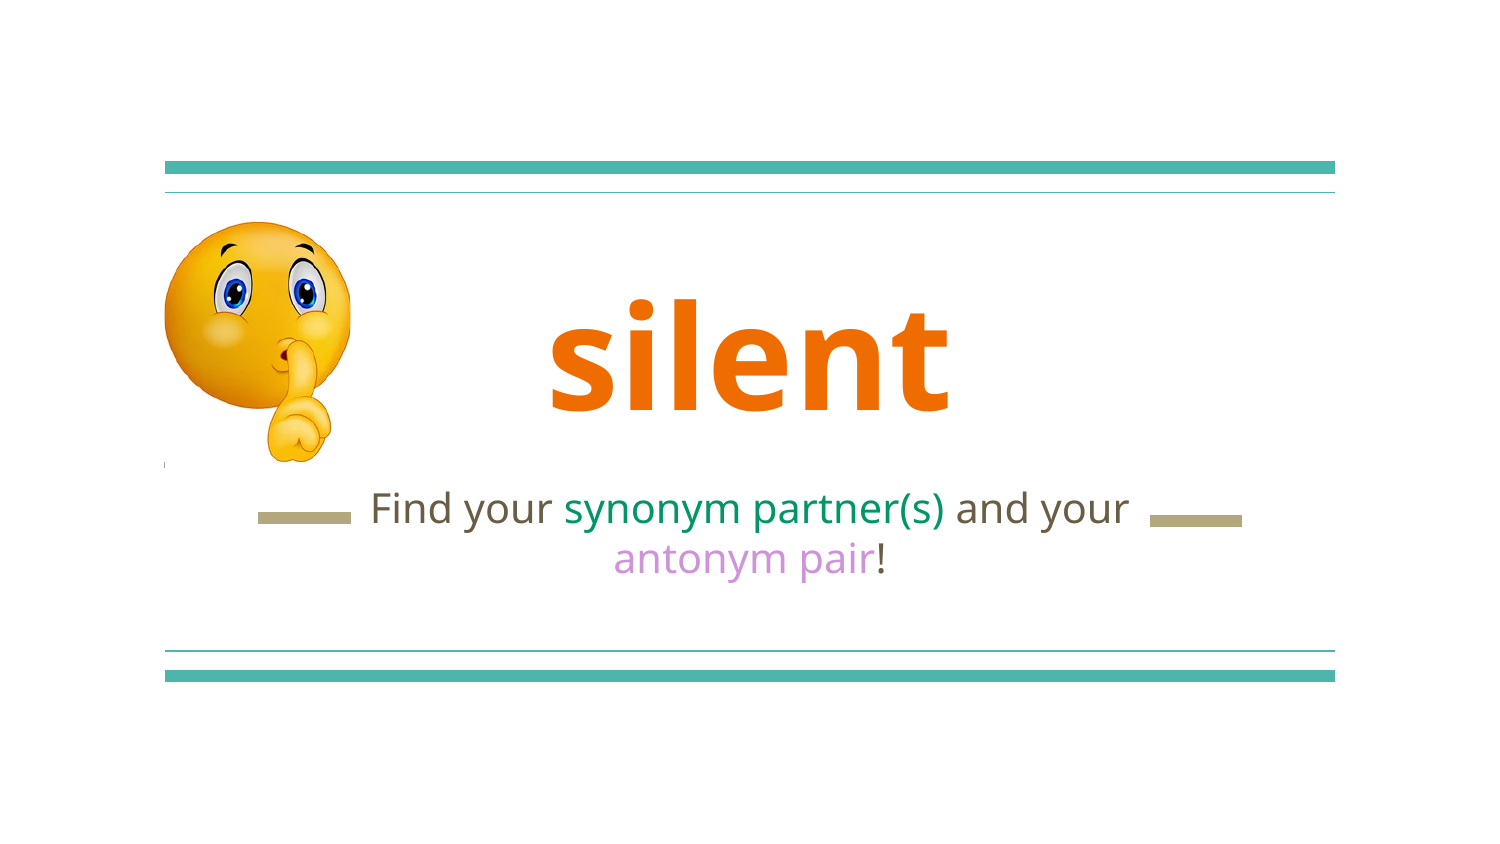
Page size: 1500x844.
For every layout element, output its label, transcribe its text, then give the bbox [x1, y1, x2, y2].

subtitle Find your synonym partner(s) and your antonym pair! [350, 467, 1150, 598]
title silent [355, 287, 1336, 456]
picture [164, 222, 351, 468]
